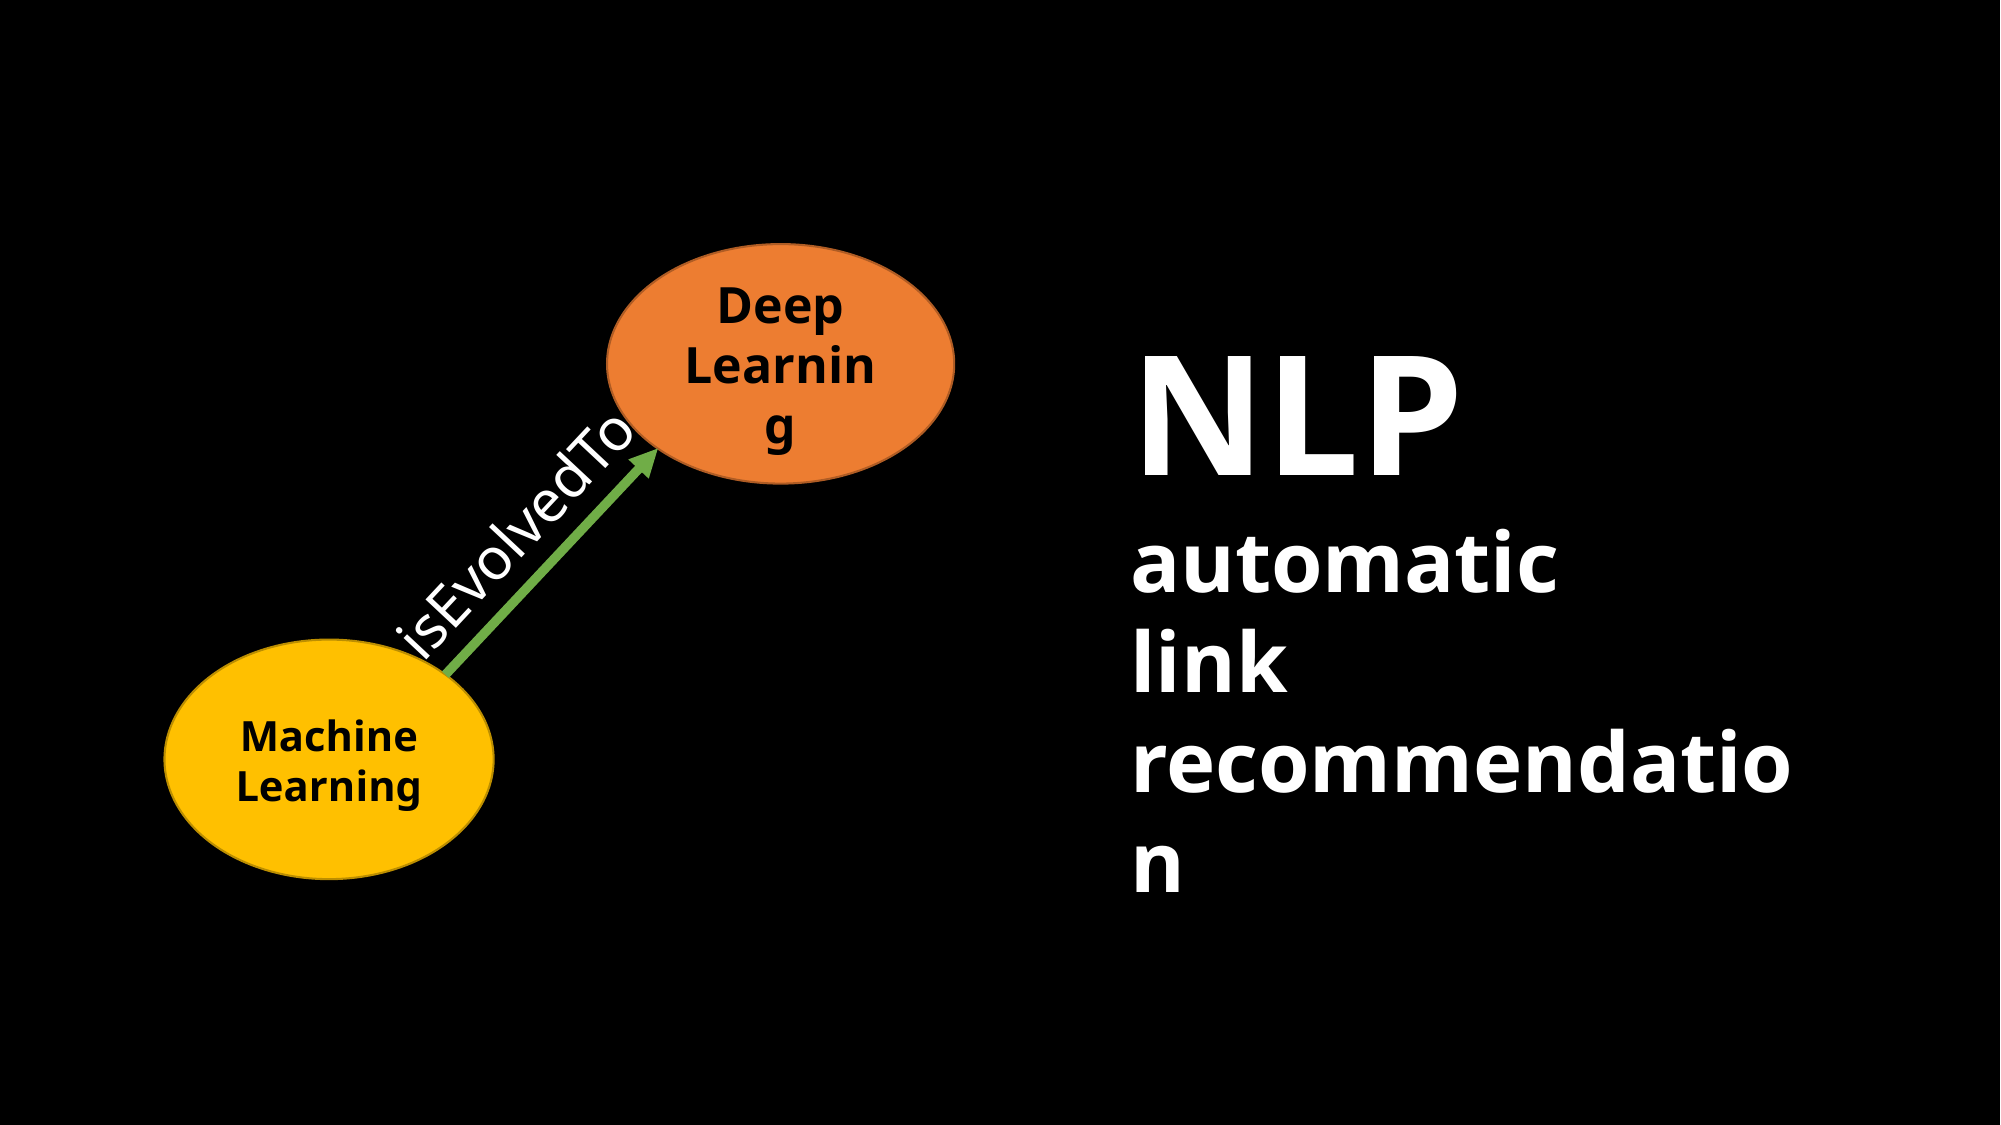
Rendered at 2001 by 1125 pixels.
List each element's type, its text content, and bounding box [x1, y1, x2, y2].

text_box NLP automatic link recommendation [1115, 301, 1847, 917]
text_box Machine Learning [163, 638, 495, 881]
text_box Deep Learning [605, 243, 956, 485]
text_box isEvolvedTo [534, 352, 687, 448]
text_box isEvolvedTo [365, 544, 445, 688]
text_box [445, 448, 658, 675]
